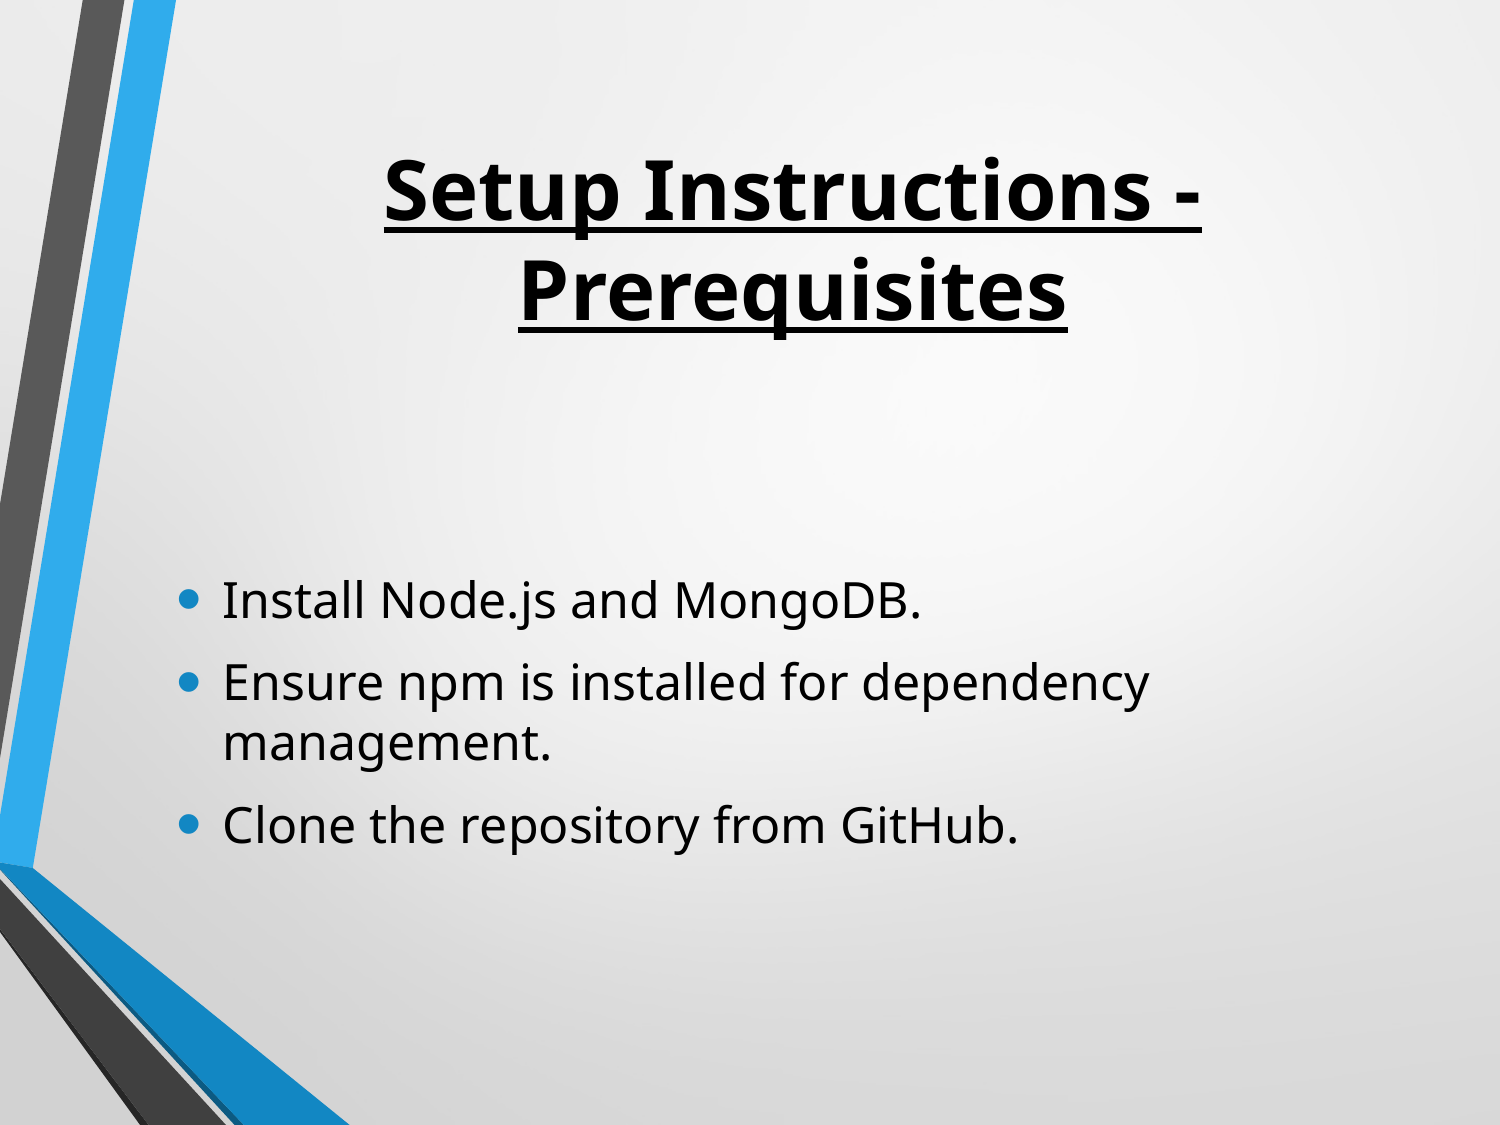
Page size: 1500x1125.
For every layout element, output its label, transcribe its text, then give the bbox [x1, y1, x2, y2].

list Install Node.js and MongoDB. Ensure npm is installed for dependency management. Clone the repository from GitHub. [161, 437, 1425, 985]
title Setup Instructions - Prerequisites [161, 75, 1425, 400]
